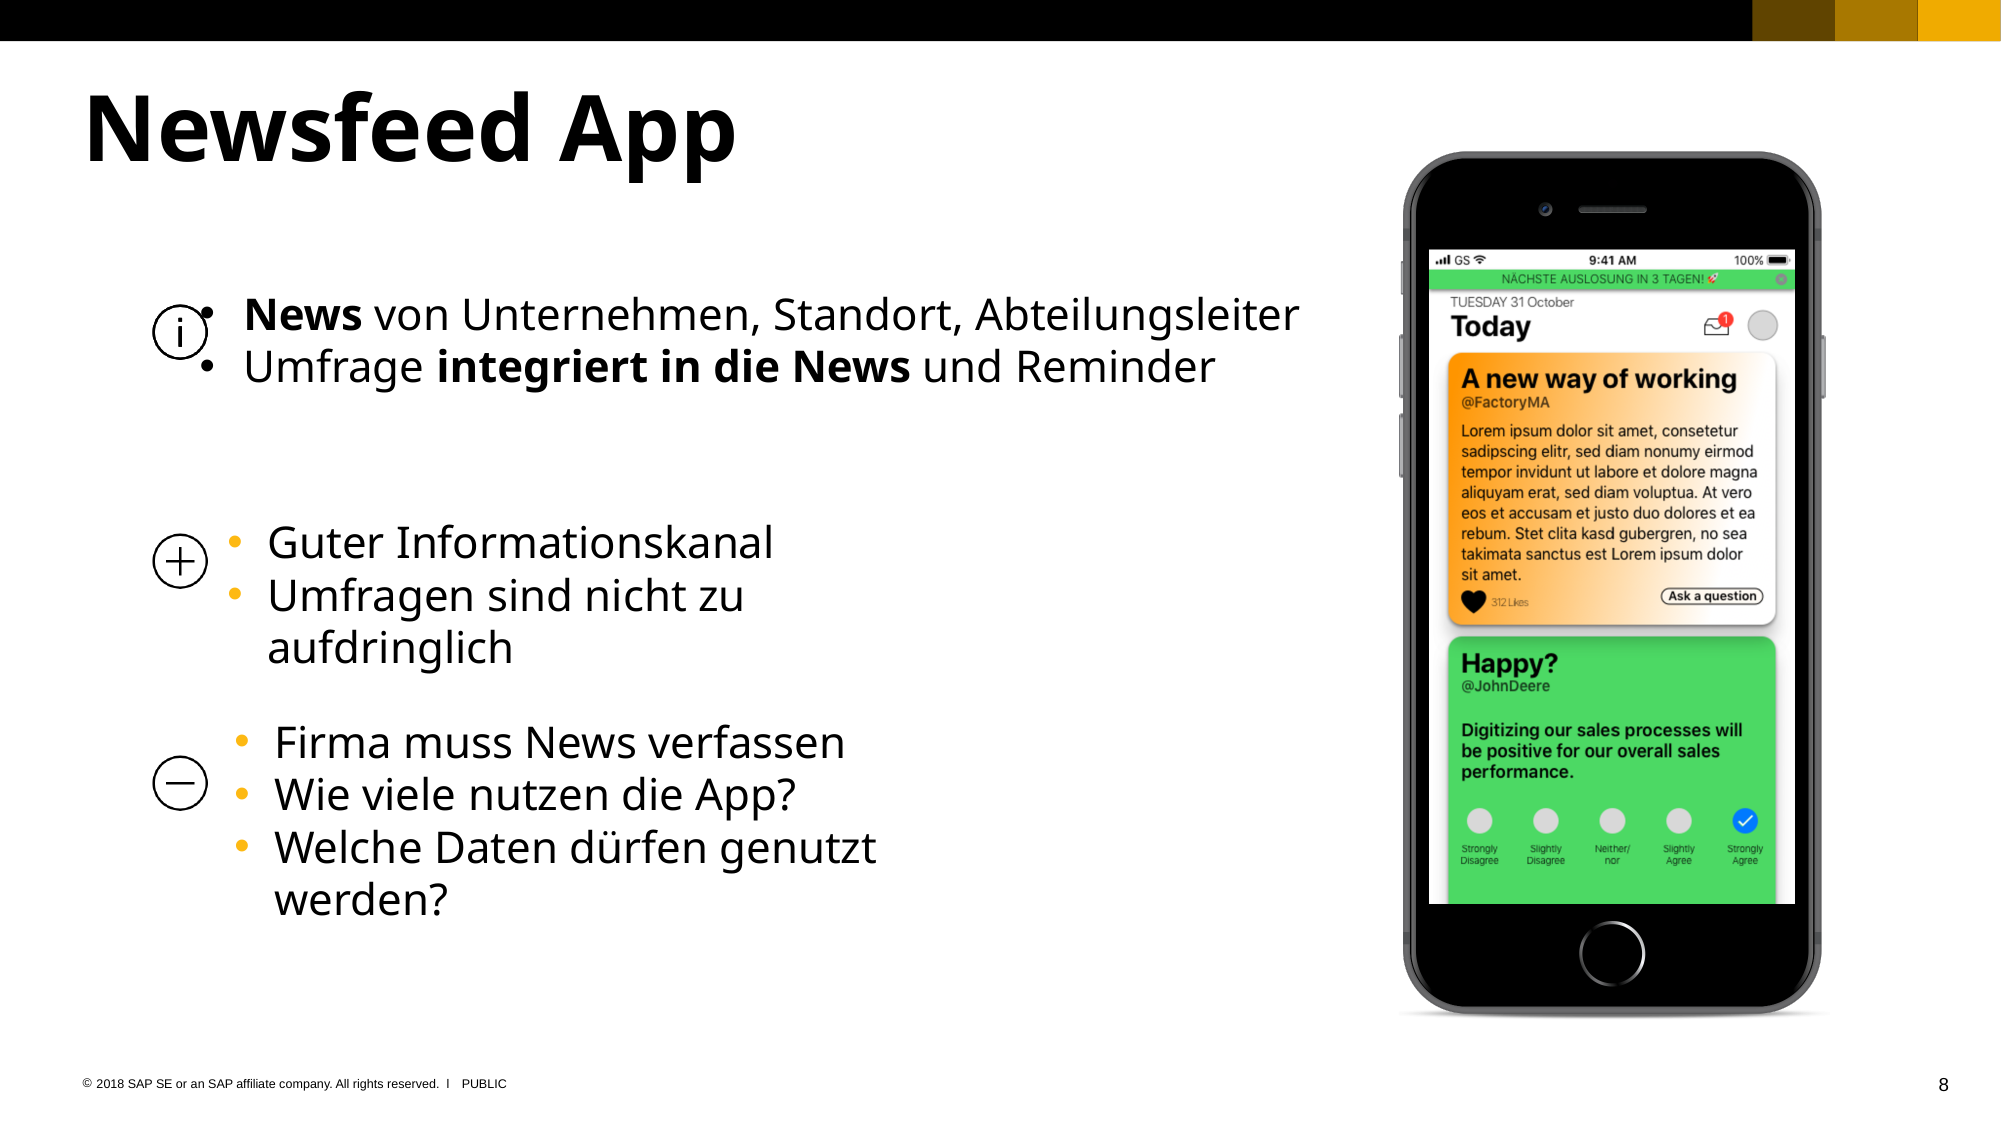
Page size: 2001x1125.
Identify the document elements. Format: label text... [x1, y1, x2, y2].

picture [149, 752, 210, 813]
picture [149, 530, 210, 591]
text_box Firma muss News verfassen Wie viele nutzen die App? Welche Daten dürfen genutzt werden? [186, 706, 963, 932]
picture [1398, 149, 1831, 1032]
text_box Guter Informationskanal Umfragen sind nicht zu aufdringlich [179, 507, 925, 681]
text_box News von Unternehmen, Standort, Abteilungsleiter Umfrage integriert in die News und Reminder [184, 279, 1317, 399]
title Newsfeed App [82, 82, 1918, 183]
picture [149, 302, 210, 362]
